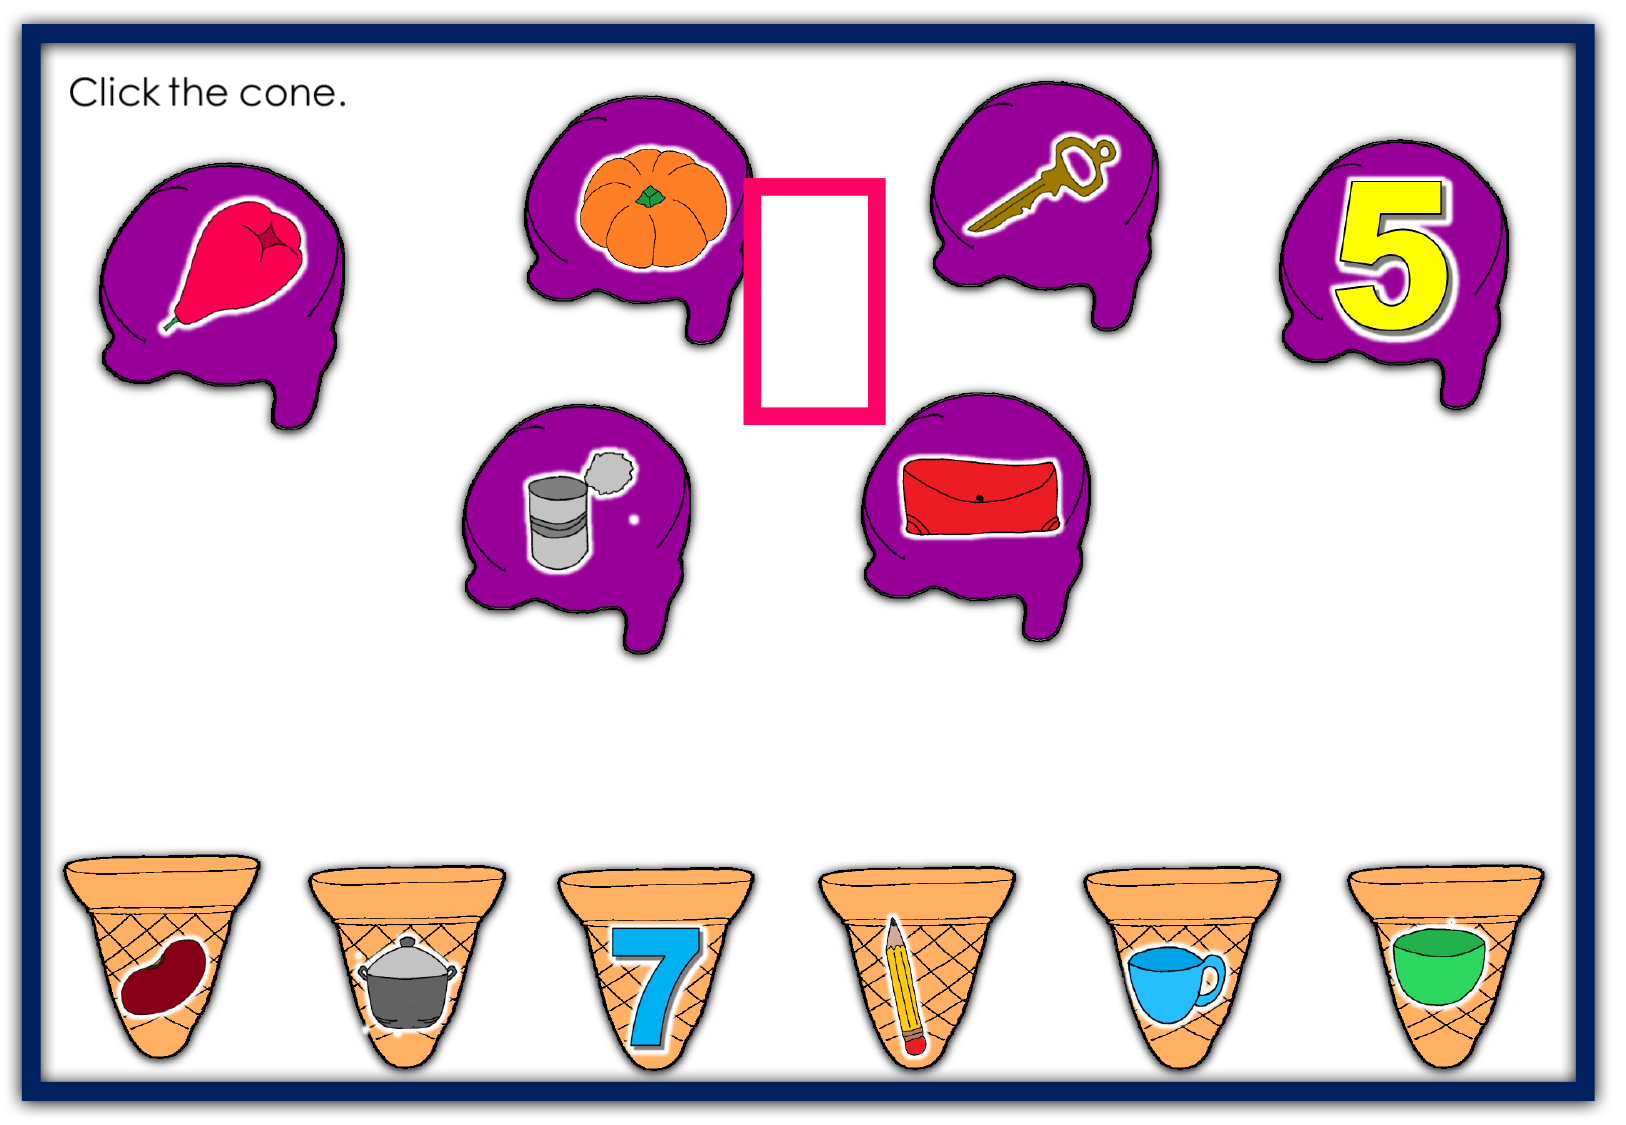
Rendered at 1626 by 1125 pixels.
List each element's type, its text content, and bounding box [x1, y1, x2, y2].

picture [44, 55, 371, 477]
picture [1063, 837, 1296, 1093]
picture [834, 40, 1184, 661]
picture [1252, 96, 1533, 457]
picture [538, 838, 771, 1104]
picture [806, 837, 1024, 1093]
text_box [21, 24, 1595, 1101]
picture [294, 836, 527, 1092]
picture [44, 825, 277, 1082]
text_box  [716, 71, 903, 502]
picture [435, 66, 778, 727]
picture [1328, 835, 1561, 1092]
